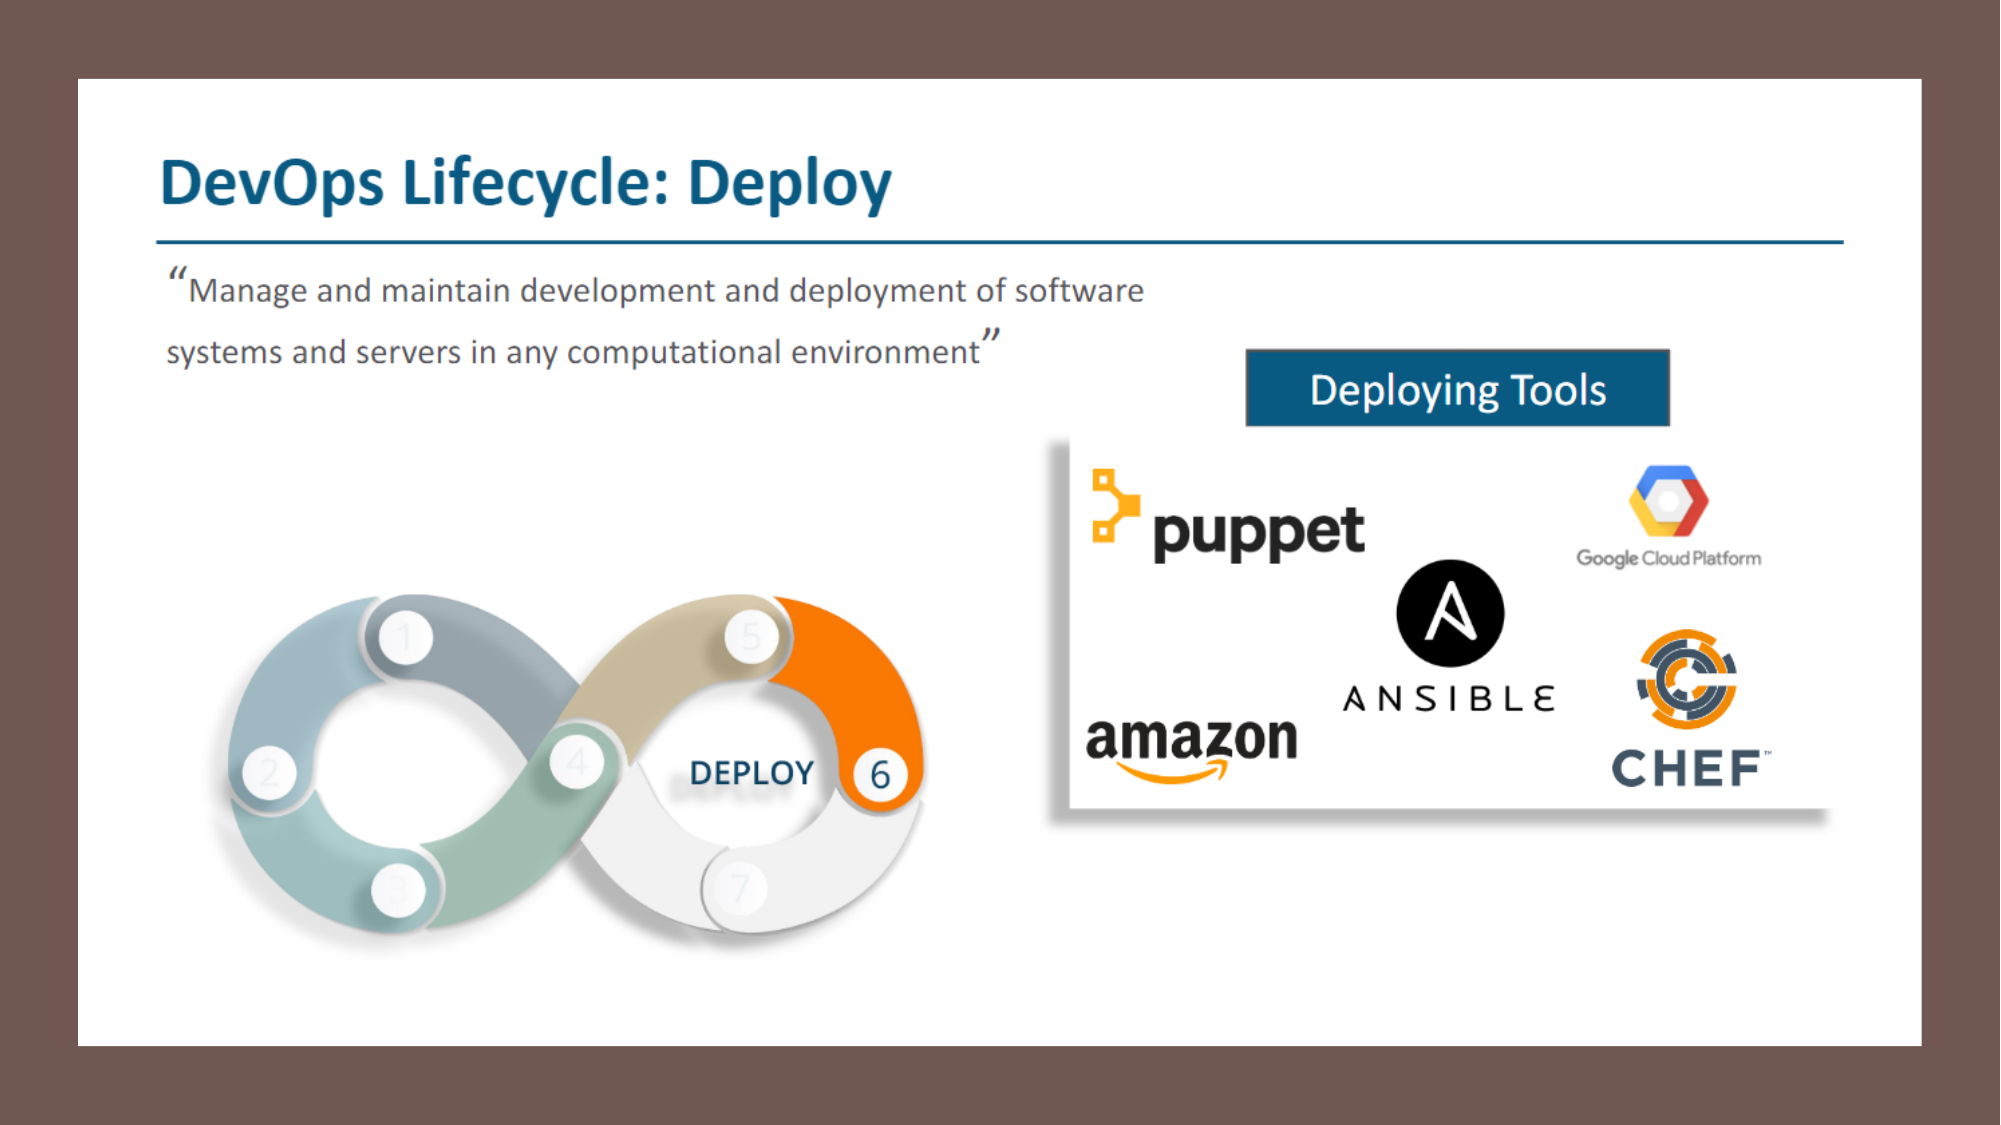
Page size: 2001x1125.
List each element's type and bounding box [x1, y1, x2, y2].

text_box [0, 0, 2000, 1125]
list [105, 124, 1895, 1001]
text_box [77, 78, 1923, 1047]
